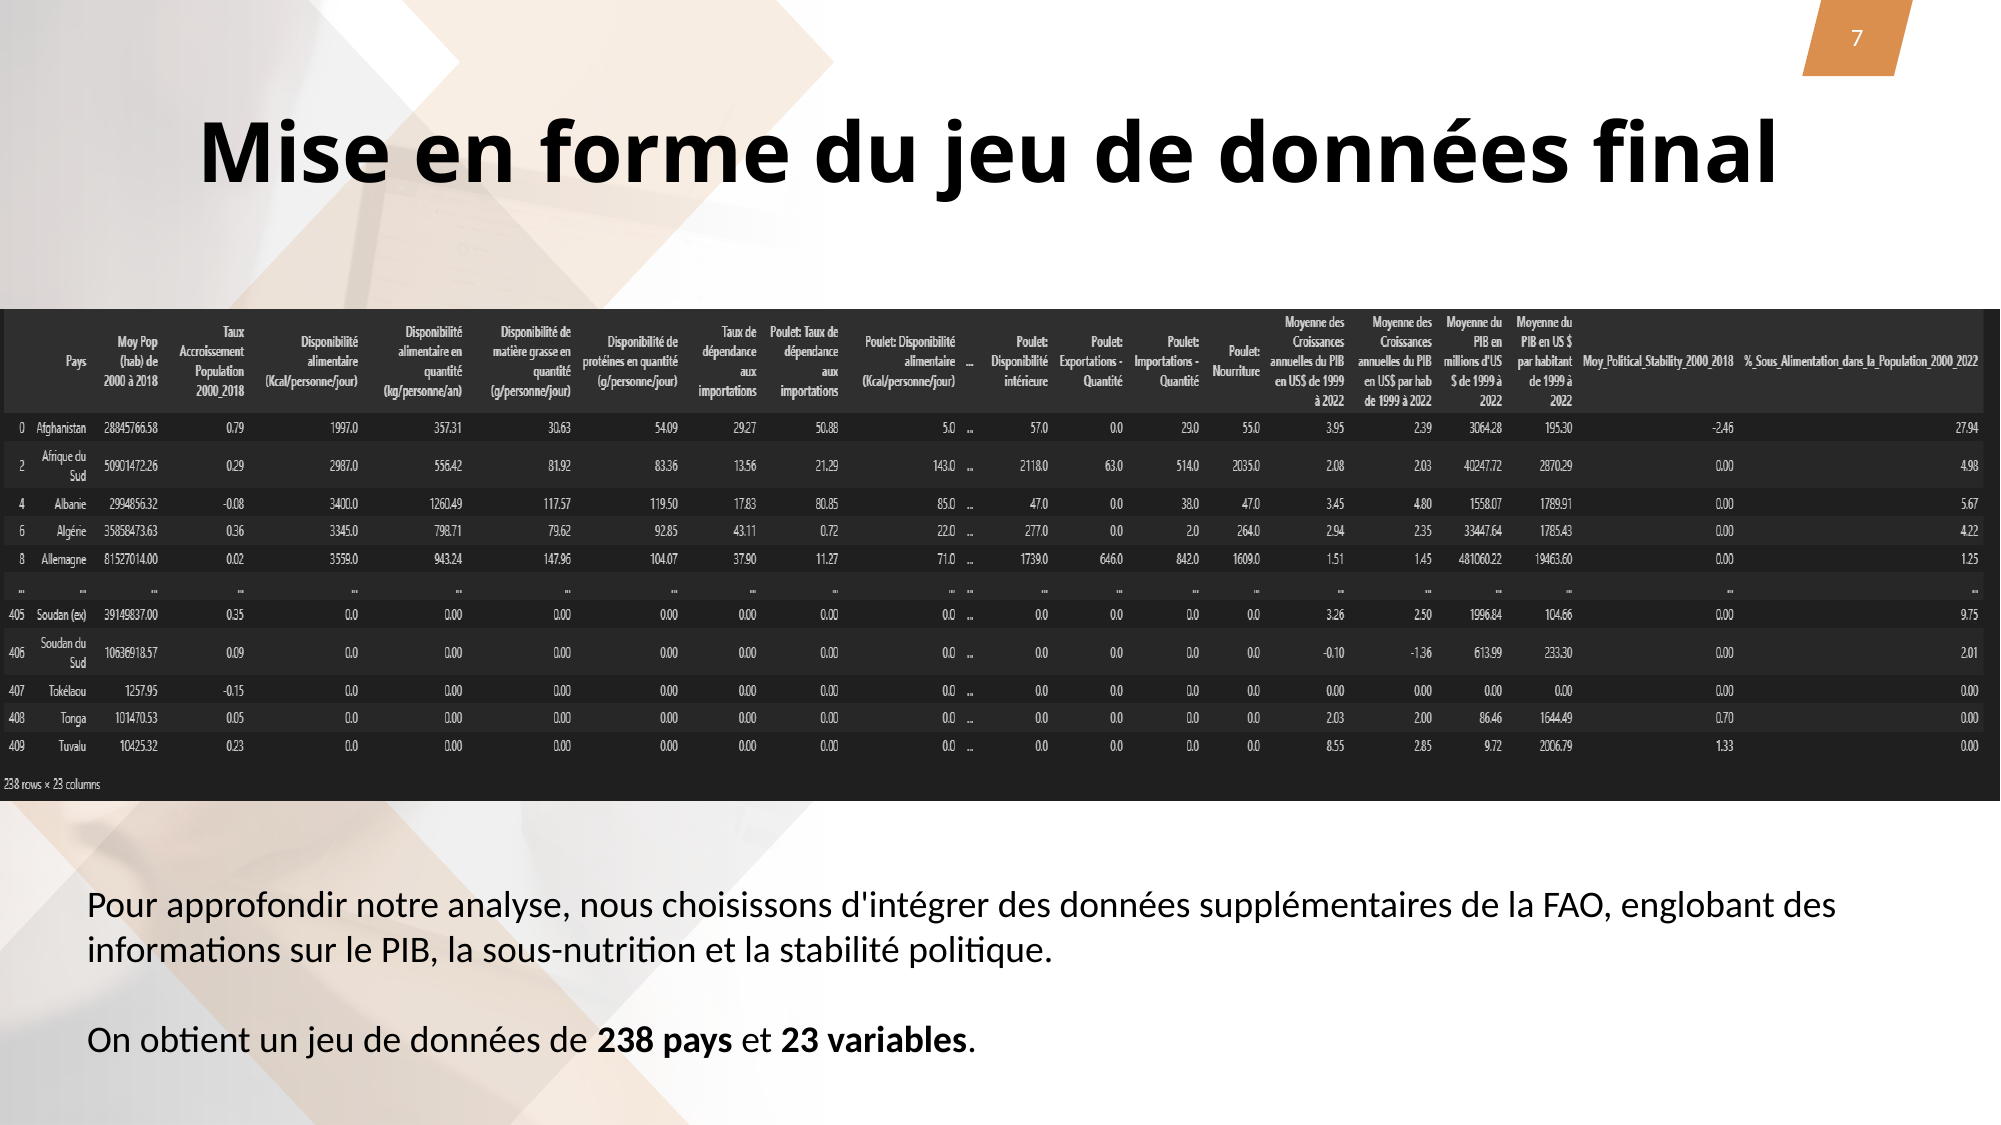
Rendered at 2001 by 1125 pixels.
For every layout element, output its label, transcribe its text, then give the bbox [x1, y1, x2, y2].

picture [0, 309, 2000, 802]
slide_number 7 [1813, 6, 1902, 66]
title Mise en forme du jeu de données final [87, 79, 1913, 233]
text_box Pour approfondir notre analyse, nous choisissons d'intégrer des données supplémentaires de la FAO, englobant des informations sur le PIB, la sous-nutrition et la stabilité politique. On obtient un jeu de données de 238 pays et 23 variables. [87, 879, 1902, 1068]
